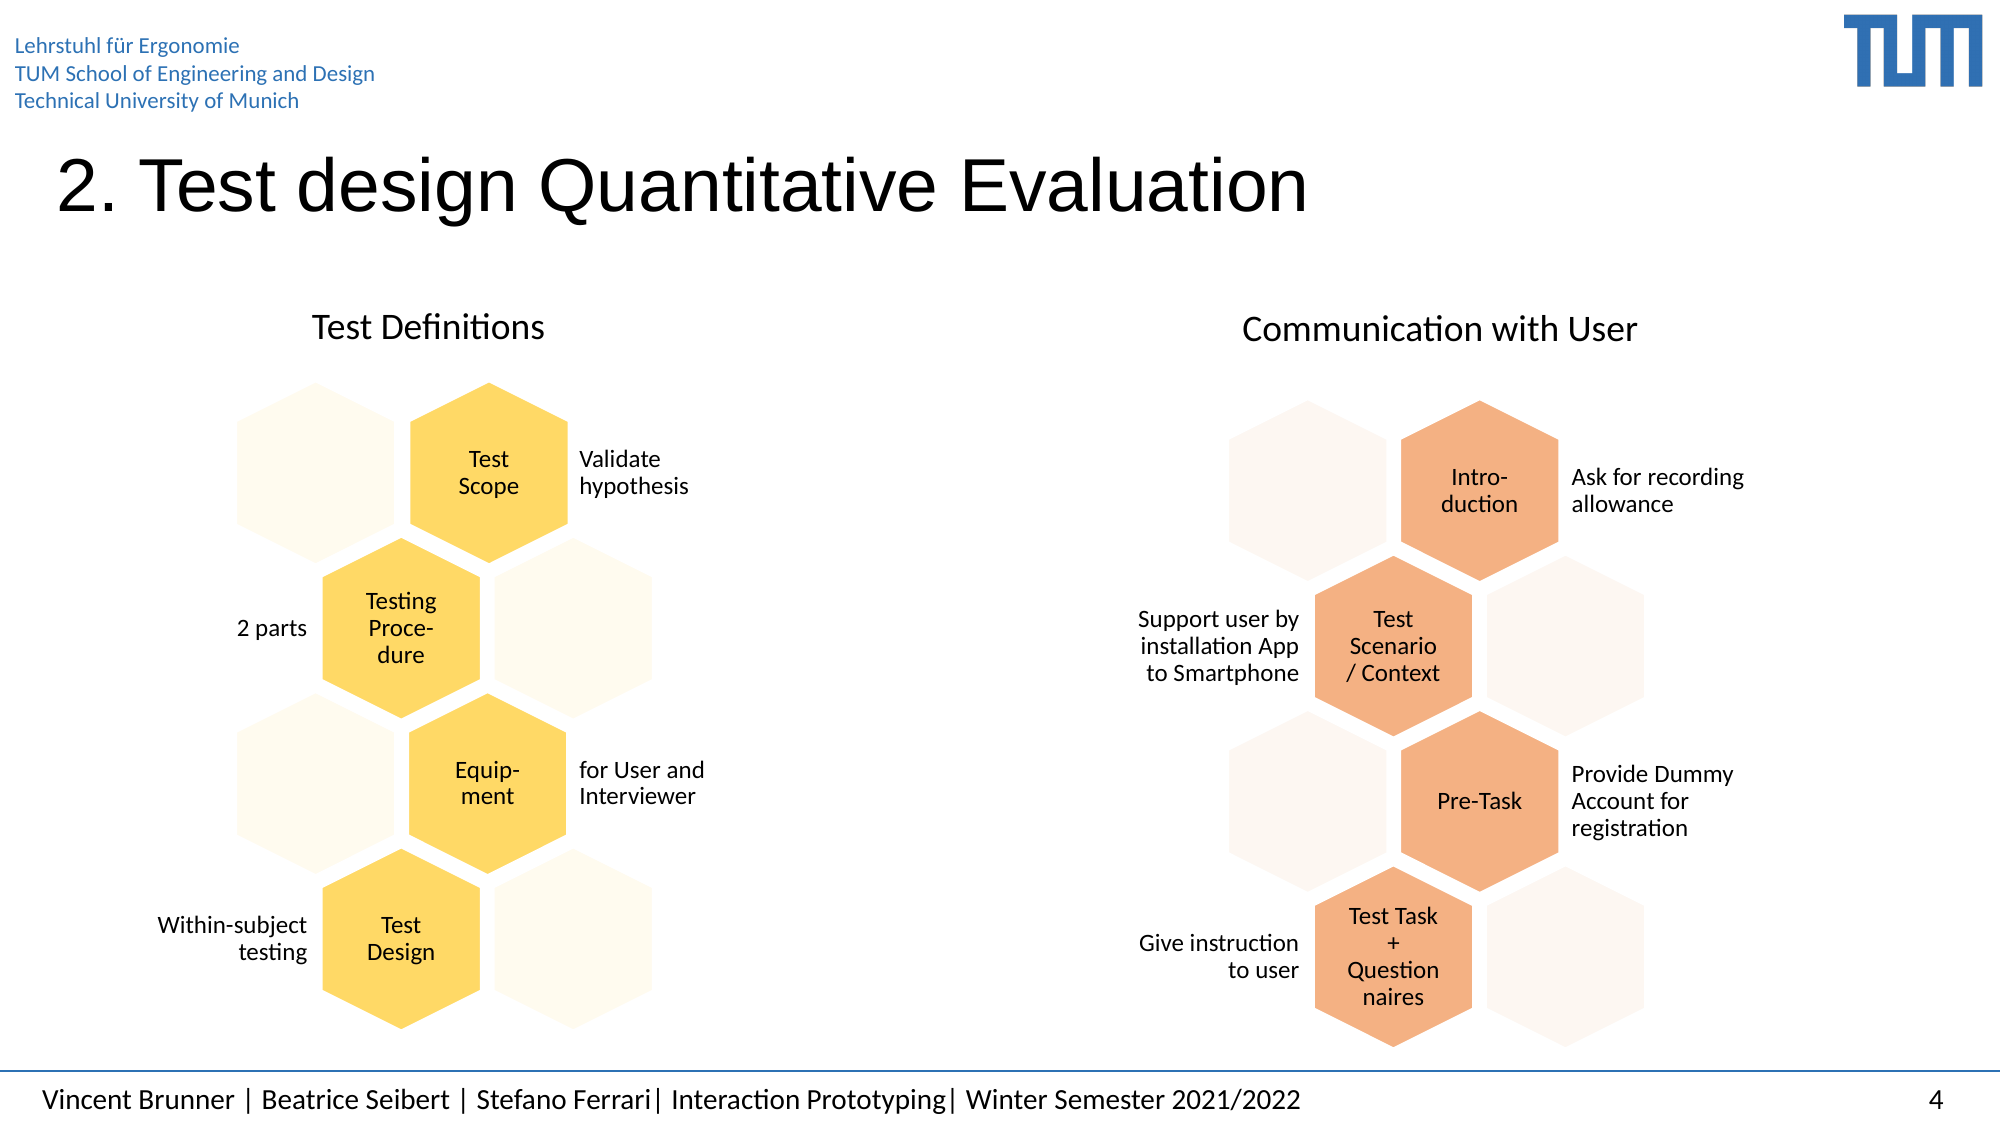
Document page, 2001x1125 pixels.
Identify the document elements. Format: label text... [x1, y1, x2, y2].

text_box Communication with User [1227, 296, 1660, 357]
slide_number 4 [1508, 1072, 1959, 1125]
text_box [74, 289, 1252, 398]
text_box Lehrstuhl für Ergonomie TUM School of Engineering and Design Technical University of Munich [0, 23, 625, 121]
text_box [952, 399, 1926, 1049]
text_box 2. Test design Quantitative Evaluation [41, 139, 1562, 248]
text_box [0, 381, 934, 1031]
text_box Test Definitions [297, 294, 690, 355]
picture [1772, 0, 2000, 158]
footer Vincent Brunner | Beatrice Seibert | Stefano Ferrari| Interaction Prototyping| Winter Semester 2021/2022 [27, 1072, 1352, 1125]
